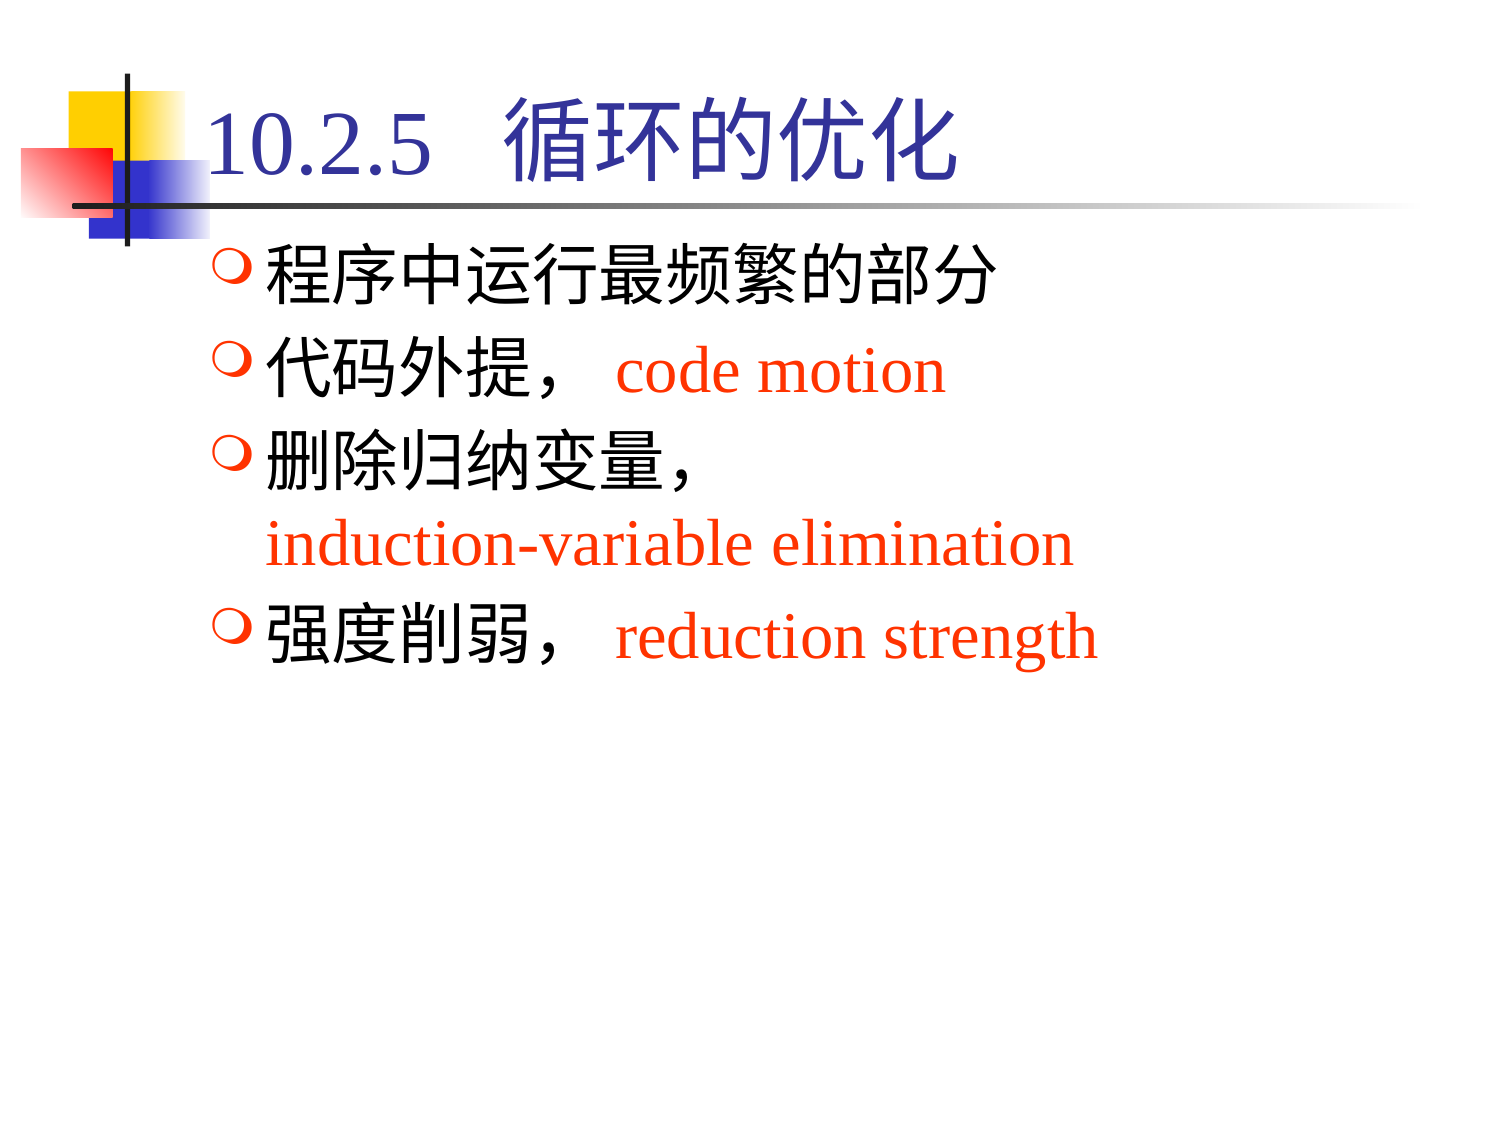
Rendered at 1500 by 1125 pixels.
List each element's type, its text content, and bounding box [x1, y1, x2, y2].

list 程序中运行最频繁的部分 代码外提，code motion 删除归纳变量， induction-variable elimination 强度削弱，reduction strength [193, 224, 1469, 1000]
title 10.2.5 循环的优化 [188, 12, 1468, 200]
